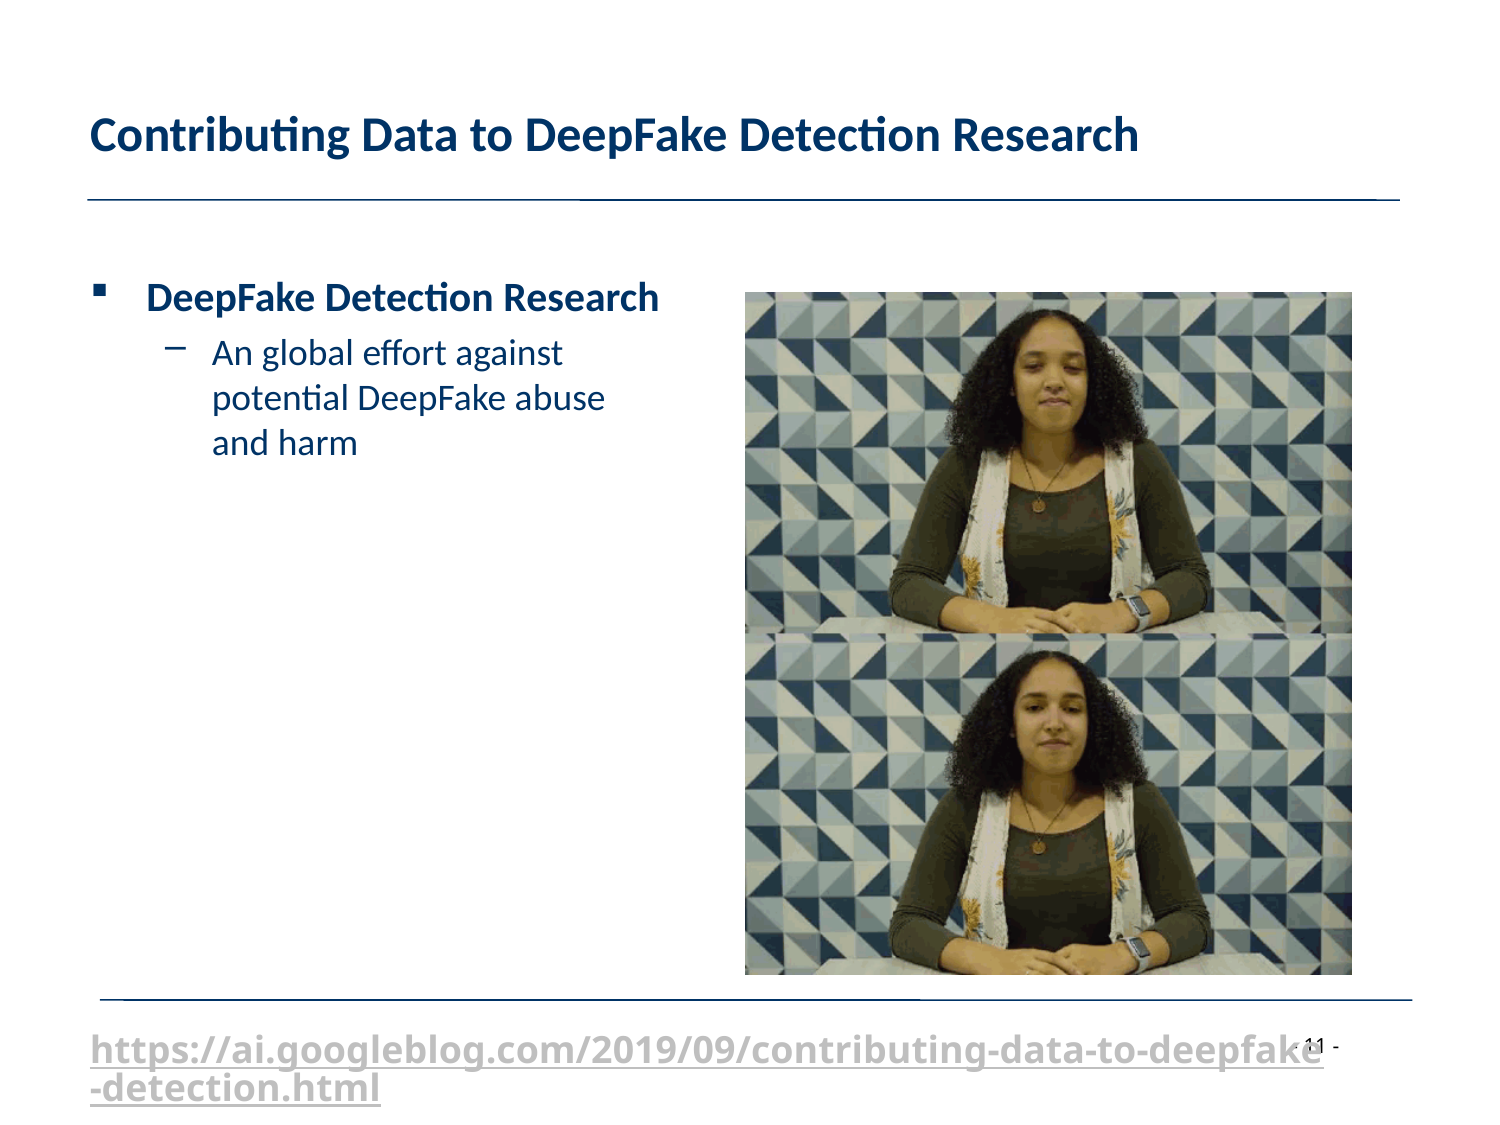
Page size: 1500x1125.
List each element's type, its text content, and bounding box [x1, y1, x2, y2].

title Contributing Data to DeepFake Detection Research [75, 37, 1425, 225]
list DeepFake Detection Research An global effort against potential DeepFake abuse and harm [75, 262, 682, 1005]
text_box https://ai.googleblog.com/2019/09/contributing-data-to-deepfake-detection.html [75, 1018, 1341, 1085]
picture [745, 292, 1352, 976]
